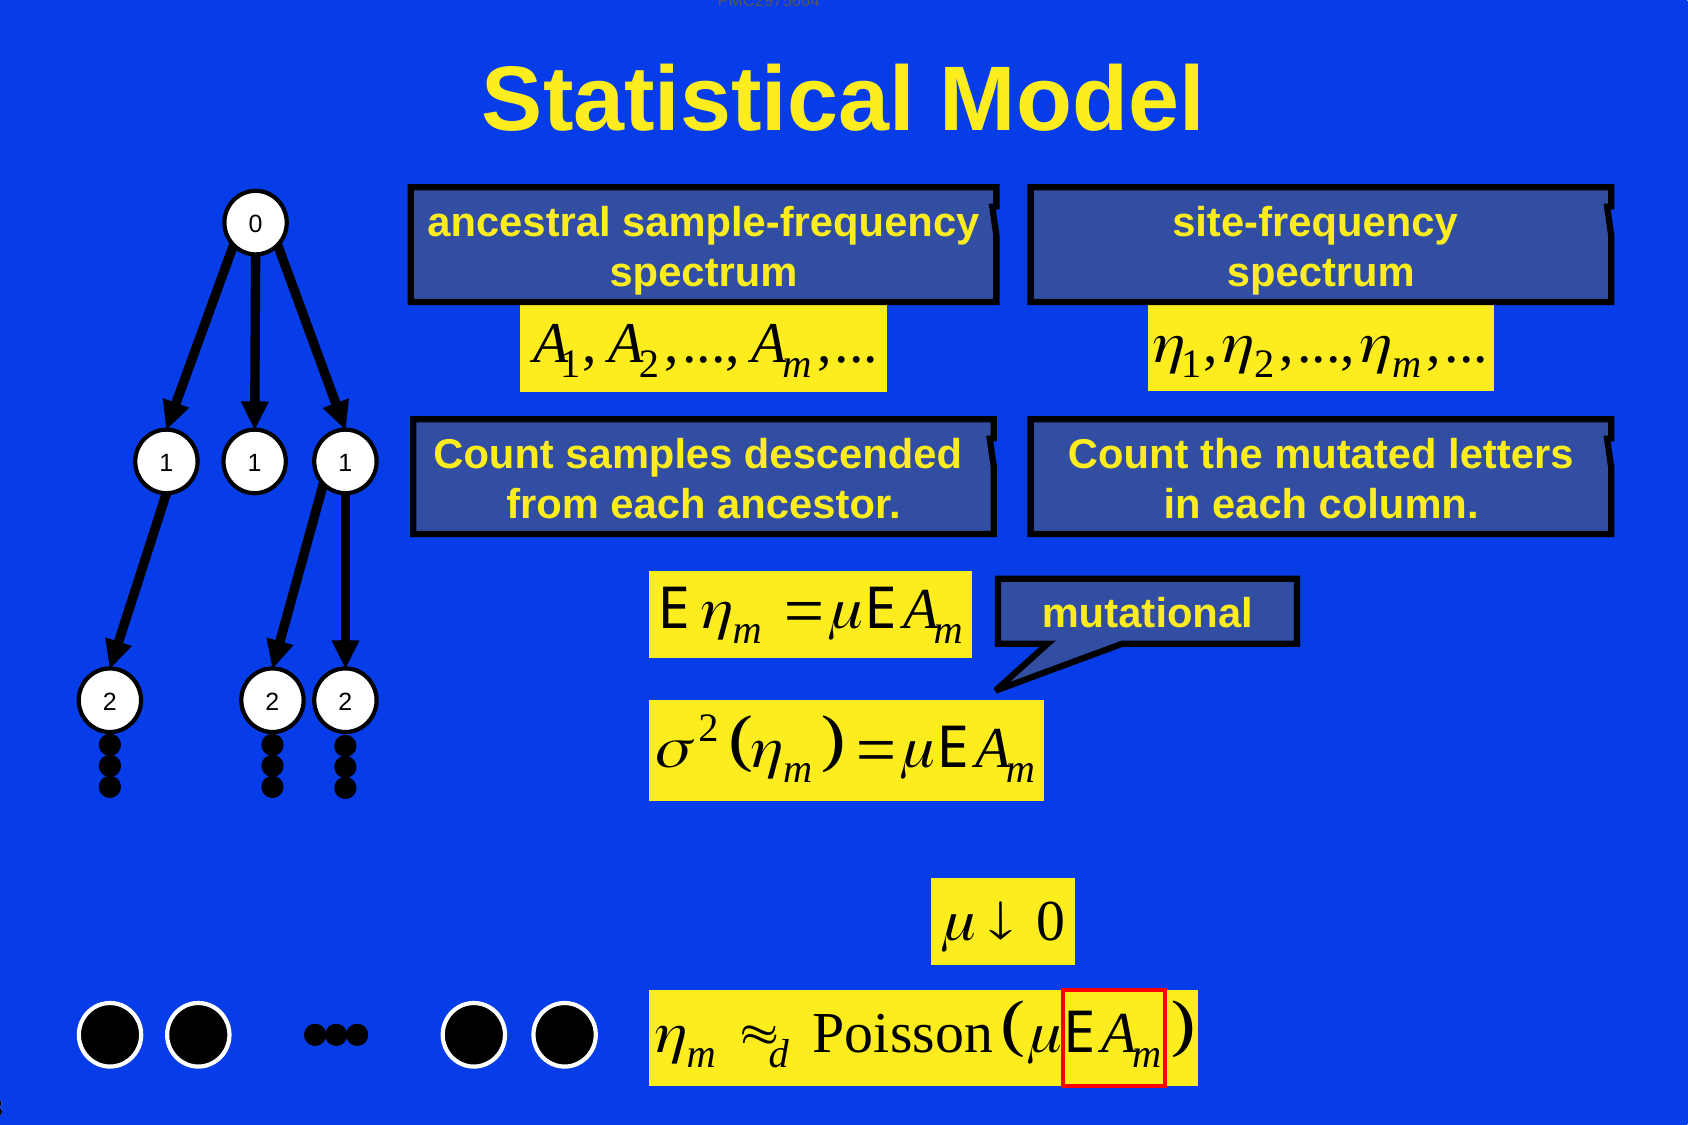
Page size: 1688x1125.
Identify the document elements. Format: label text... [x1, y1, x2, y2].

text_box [109, 493, 167, 669]
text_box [648, 989, 1199, 1087]
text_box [78, 668, 142, 799]
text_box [166, 1002, 323, 1067]
text_box 0 [224, 190, 287, 254]
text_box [648, 570, 972, 658]
text_box 1 [314, 429, 377, 493]
text_box 1 [135, 430, 198, 494]
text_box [648, 699, 1044, 802]
text_box mutational [995, 578, 1297, 691]
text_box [277, 244, 346, 430]
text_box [410, 186, 1612, 536]
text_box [930, 877, 1076, 966]
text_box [348, 1002, 597, 1067]
text_box 1 [223, 430, 286, 494]
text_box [314, 668, 377, 800]
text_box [166, 244, 234, 430]
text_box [324, 1002, 348, 1067]
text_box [272, 483, 324, 669]
text_box PMC2975664 [717, 0, 970, 55]
text_box [78, 1002, 142, 1067]
text_box Statistical Model [0, 0, 1688, 188]
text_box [241, 668, 304, 799]
